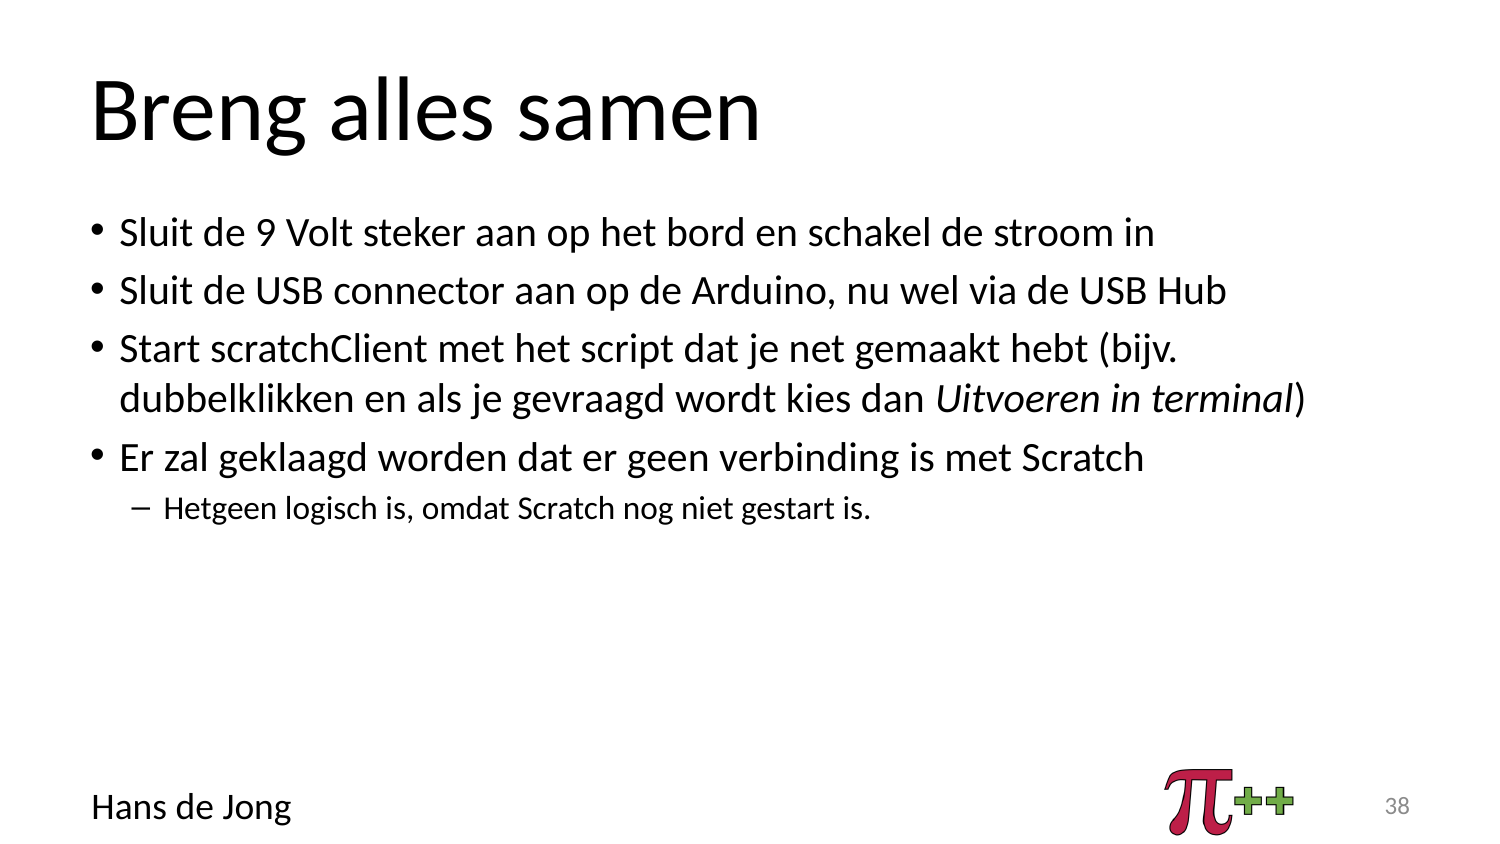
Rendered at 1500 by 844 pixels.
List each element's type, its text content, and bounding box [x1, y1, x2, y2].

slide_number 38 [1340, 782, 1425, 827]
list Sluit de 9 Volt steker aan op het bord en schakel de stroom in Sluit de USB connector aan op de Arduino, nu wel via de USB Hub Start scratchClient met het script dat je net gemaakt hebt (bijv. dubbelklikken en als je gevraagd wordt kies dan Uitvoeren in terminal) Er zal geklaagd worden dat er geen verbinding is met Scratch Hetgeen logisch is, omdat Scratch nog niet gestart is. [75, 196, 1425, 754]
picture [1163, 768, 1294, 836]
title Breng alles samen [75, 33, 1425, 175]
